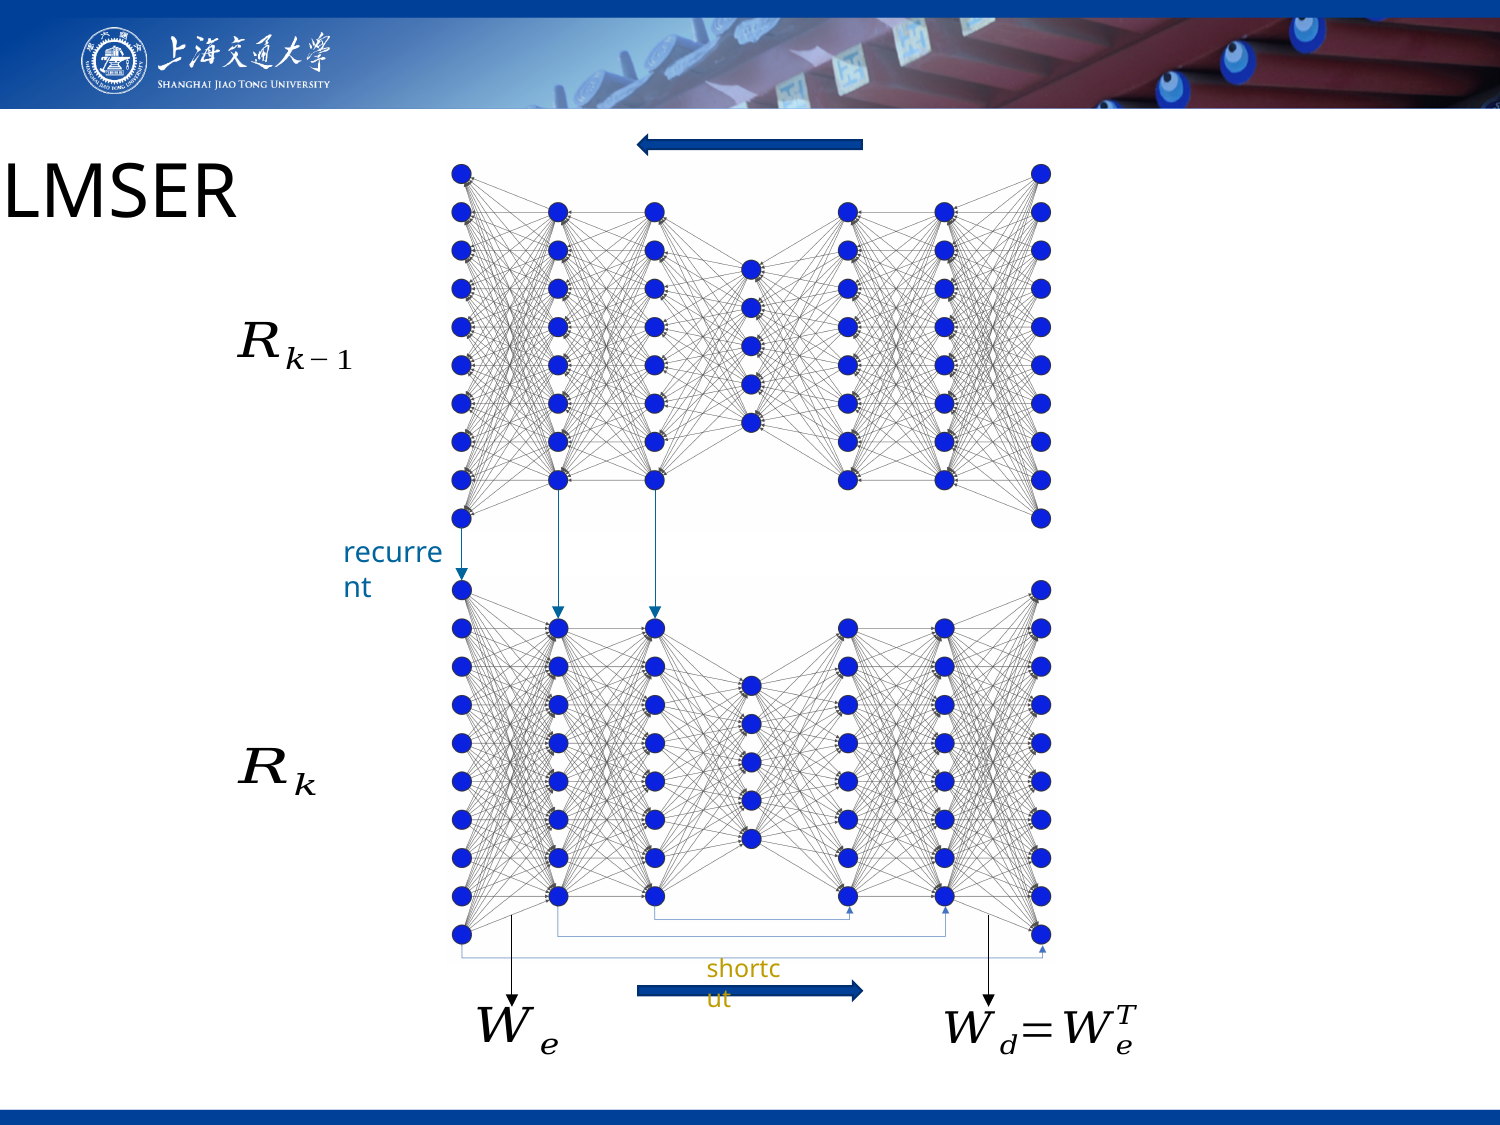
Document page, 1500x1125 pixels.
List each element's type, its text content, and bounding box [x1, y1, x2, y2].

picture [0, 18, 1500, 109]
text_box [808, 979, 864, 1003]
text_box [636, 133, 863, 157]
picture [446, 159, 1056, 533]
text_box recurrent [462, 533, 472, 576]
picture [446, 576, 1056, 966]
text_box shortcut [691, 966, 808, 1020]
text_box [637, 985, 691, 997]
text_box recurrent [328, 525, 461, 611]
text_box LMSER [0, 135, 253, 241]
